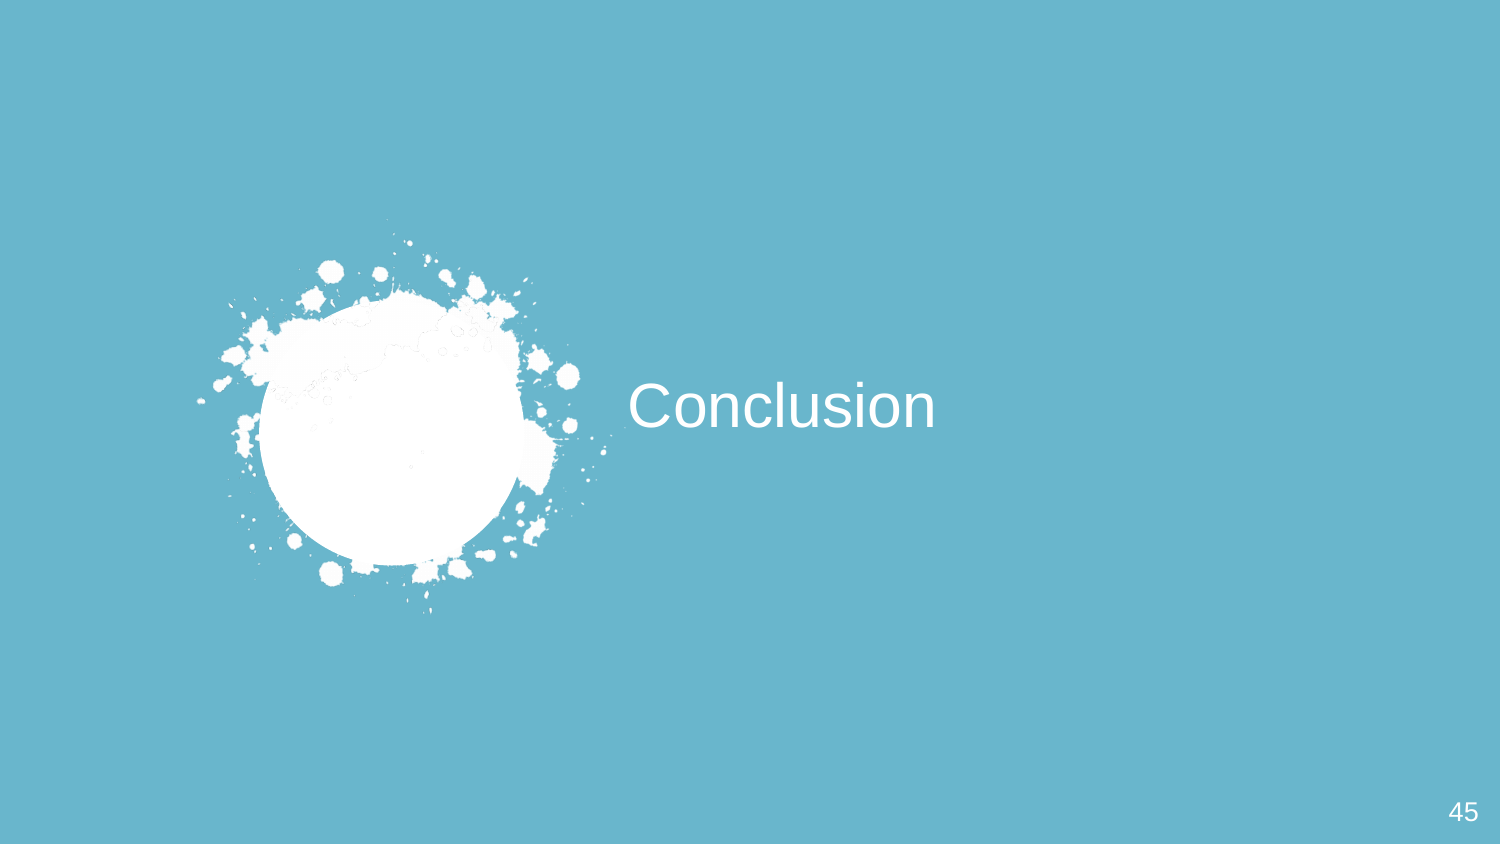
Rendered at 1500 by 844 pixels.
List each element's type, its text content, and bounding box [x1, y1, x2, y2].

slide_number ‹#› [1403, 779, 1494, 844]
picture [163, 169, 636, 636]
title Conclusion [612, 363, 1500, 441]
